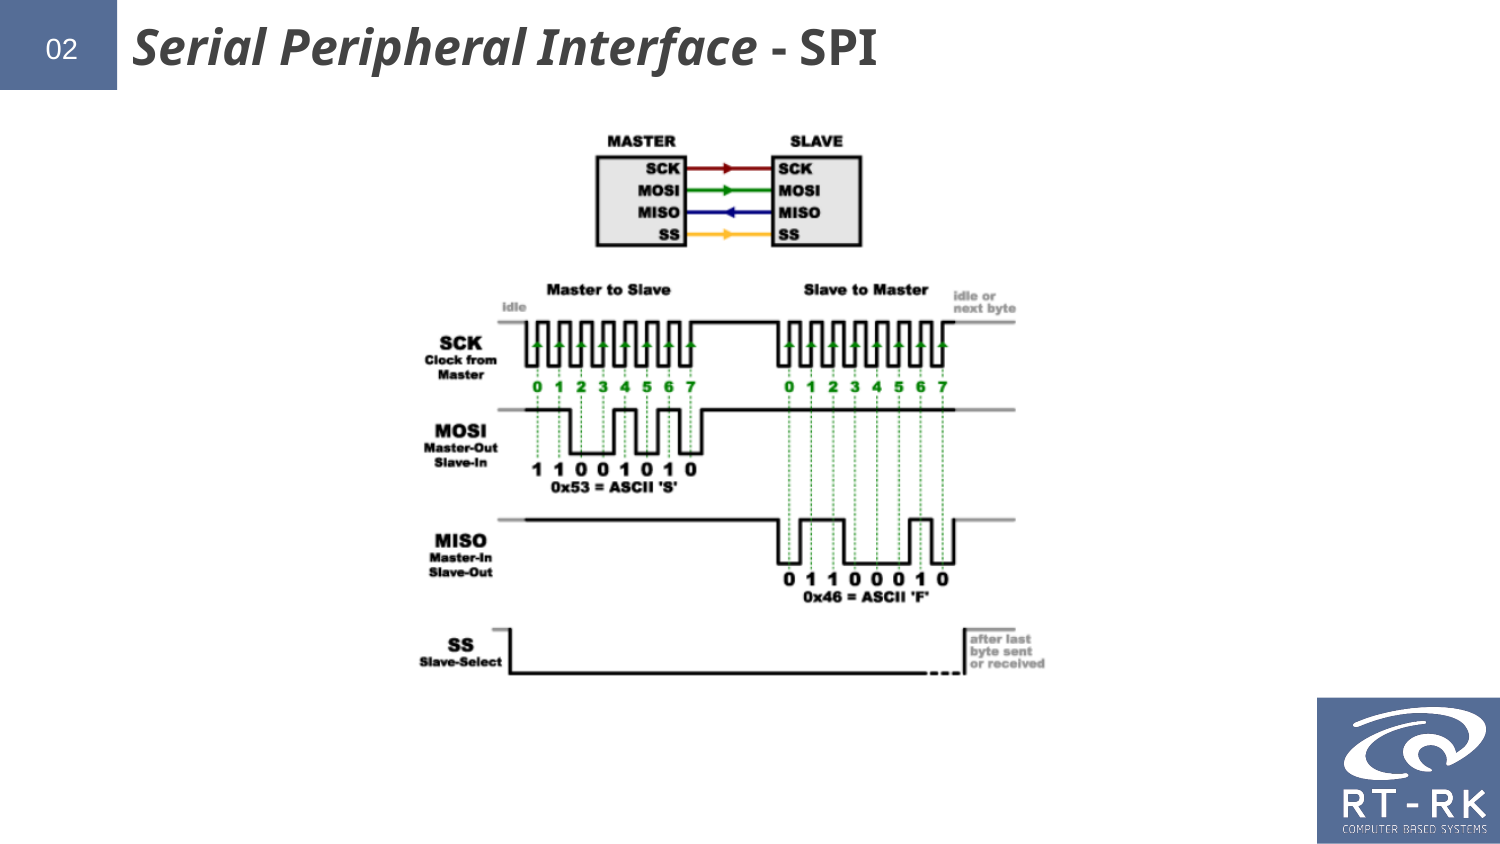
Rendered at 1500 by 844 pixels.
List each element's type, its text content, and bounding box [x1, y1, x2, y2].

picture [404, 102, 1079, 698]
text_box [94, 0, 118, 90]
subtitle [118, 88, 1365, 698]
title Serial Peripheral Interface - SPI [118, 0, 1453, 80]
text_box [1316, 697, 1500, 844]
text_box 02 [0, 0, 94, 95]
